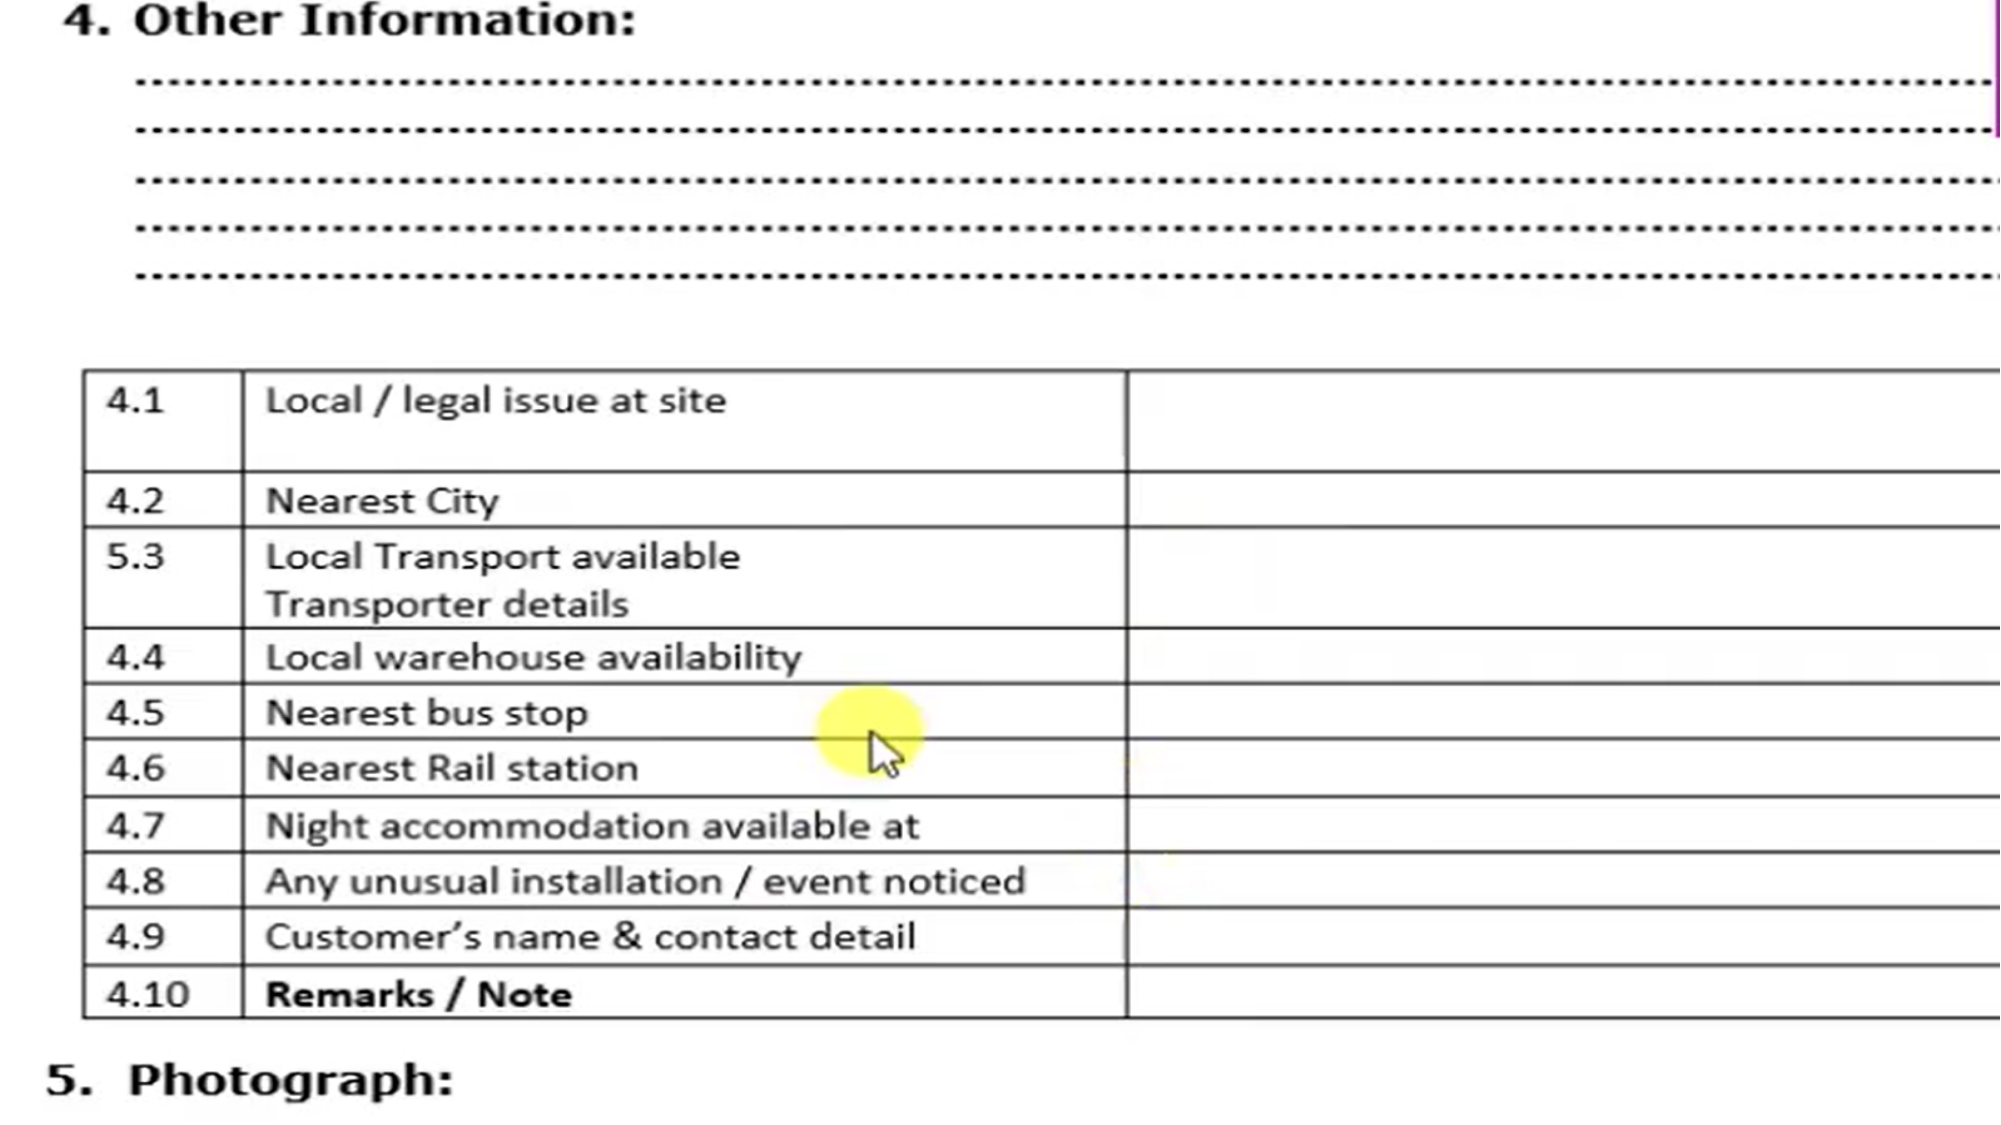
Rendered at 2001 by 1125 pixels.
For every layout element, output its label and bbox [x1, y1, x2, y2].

list [0, 0, 2000, 1125]
